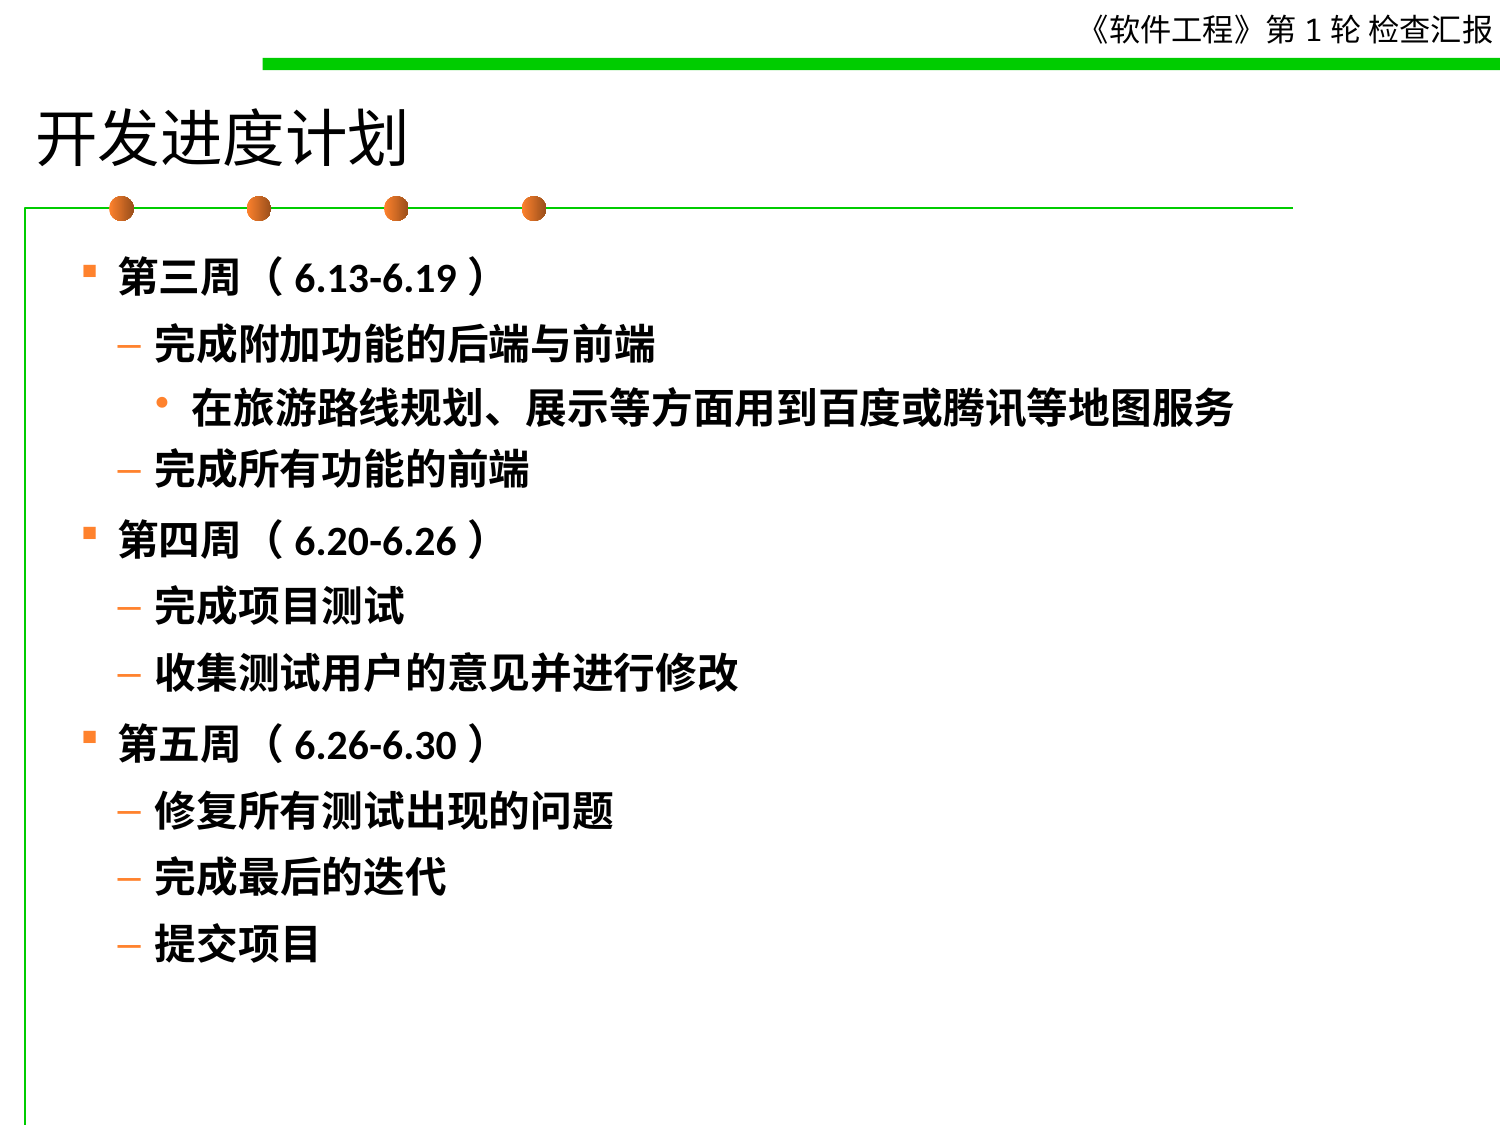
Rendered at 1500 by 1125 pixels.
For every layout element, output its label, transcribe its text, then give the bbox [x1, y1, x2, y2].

list 第三周（6.13-6.19） 完成附加功能的后端与前端 在旅游路线规划、展示等方面用到百度或腾讯等地图服务 完成所有功能的前端 第四周（6.20-6.26） 完成项目测试 收集测试用户的意见并进行修改 第五周（6.26-6.30） 修复所有测试出现的问题 完成最后的迭代 提交项目 [64, 243, 1412, 1083]
title 开发进度计划 [20, 83, 1415, 190]
